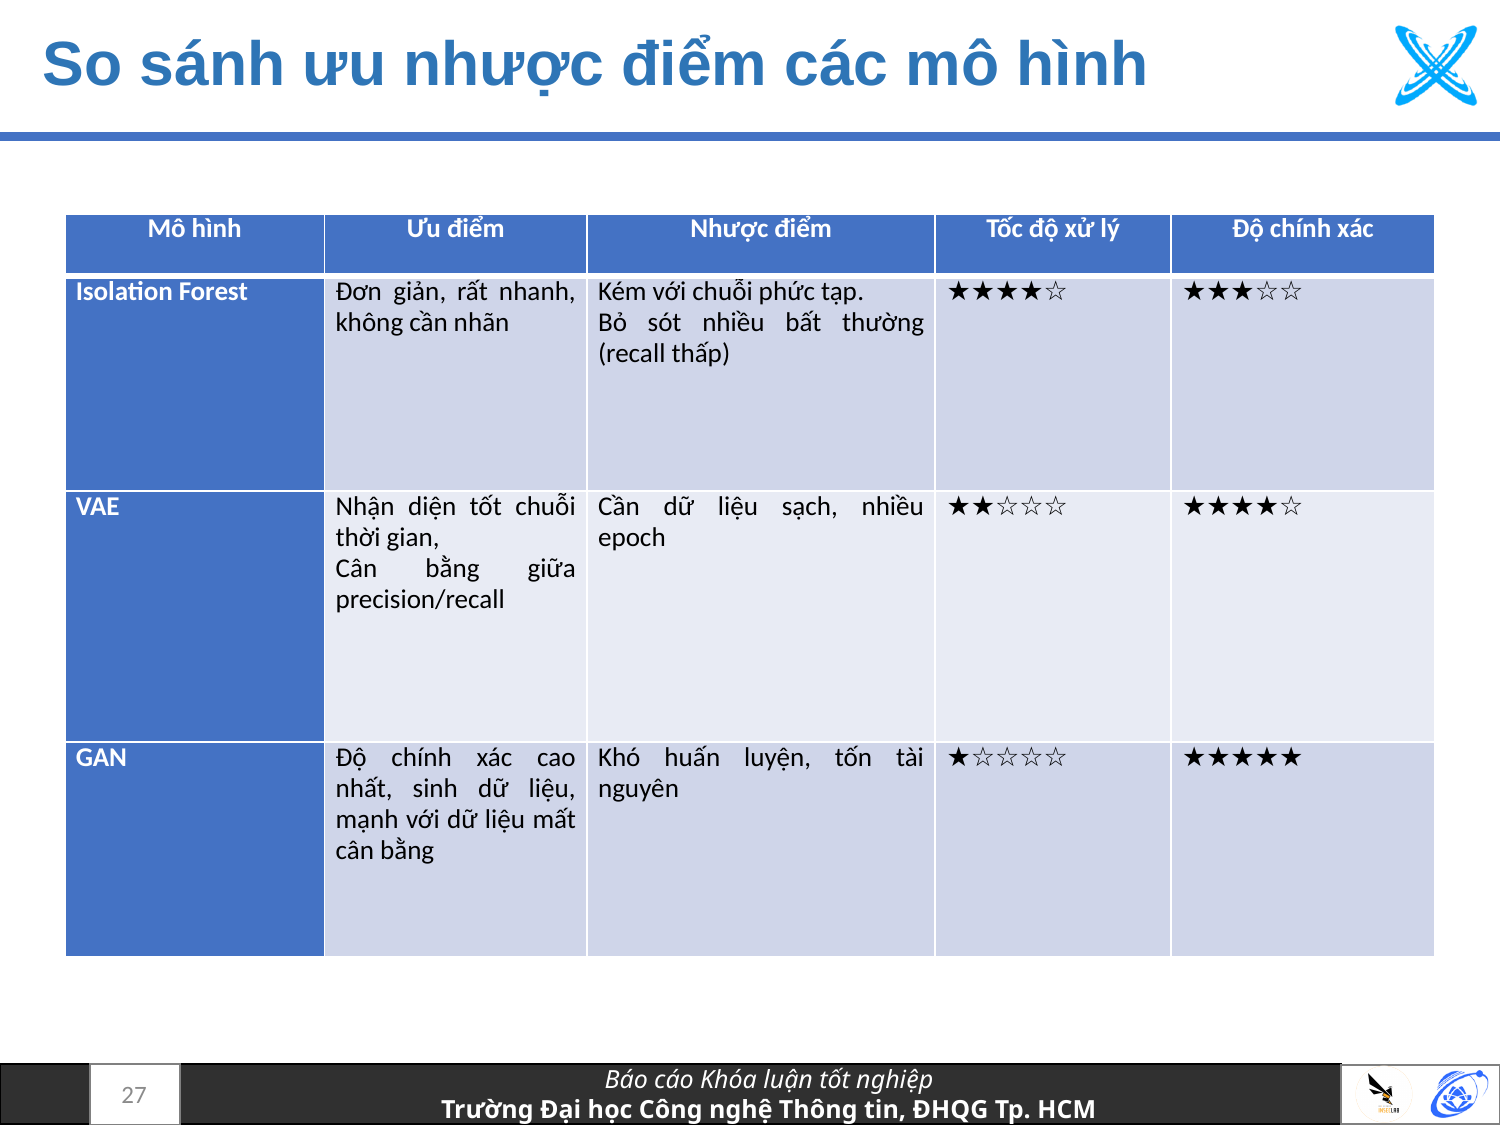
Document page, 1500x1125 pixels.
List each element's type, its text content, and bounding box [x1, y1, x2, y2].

table_cell Isolation Forest [66, 279, 324, 490]
table_header Độ chính xác [1172, 215, 1434, 273]
table_header Ưu điểm [325, 215, 586, 273]
table_header Mô hình [66, 215, 324, 273]
picture [1352, 1062, 1416, 1125]
table_header Tốc độ xử lý [936, 215, 1170, 273]
title So sánh ưu nhược điểm các mô hình [27, 23, 1376, 108]
table_cell VAE [66, 492, 324, 741]
slide_number 27 [95, 1063, 162, 1124]
table_cell Kém với chuỗi phức tạp. Bỏ sót nhiều bất thường (recall thấp) [588, 279, 934, 490]
table_cell ★★★★☆ [1172, 492, 1434, 741]
picture [1377, 5, 1493, 125]
picture [1426, 1053, 1495, 1125]
table_cell Đơn giản, rất nhanh, không cần nhãn [325, 279, 586, 490]
table_cell Cần dữ liệu sạch, nhiều epoch [588, 492, 934, 741]
table_cell Khó huấn luyện, tốn tài nguyên [588, 743, 934, 956]
table_cell ★★☆☆☆ [936, 492, 1170, 741]
table_cell ★★★☆☆ [1172, 279, 1434, 490]
table_cell ★★★★★ [1172, 743, 1434, 956]
table_cell Nhận diện tốt chuỗi thời gian, Cân bằng giữa precision/recall [325, 492, 586, 741]
table_cell Độ chính xác cao nhất, sinh dữ liệu, mạnh với dữ liệu mất cân bằng [325, 743, 586, 956]
table_cell ★★★★☆ [936, 279, 1170, 490]
table_cell ★☆☆☆☆ [936, 743, 1170, 956]
table_cell GAN [66, 743, 324, 956]
table_header Nhược điểm [588, 215, 934, 273]
